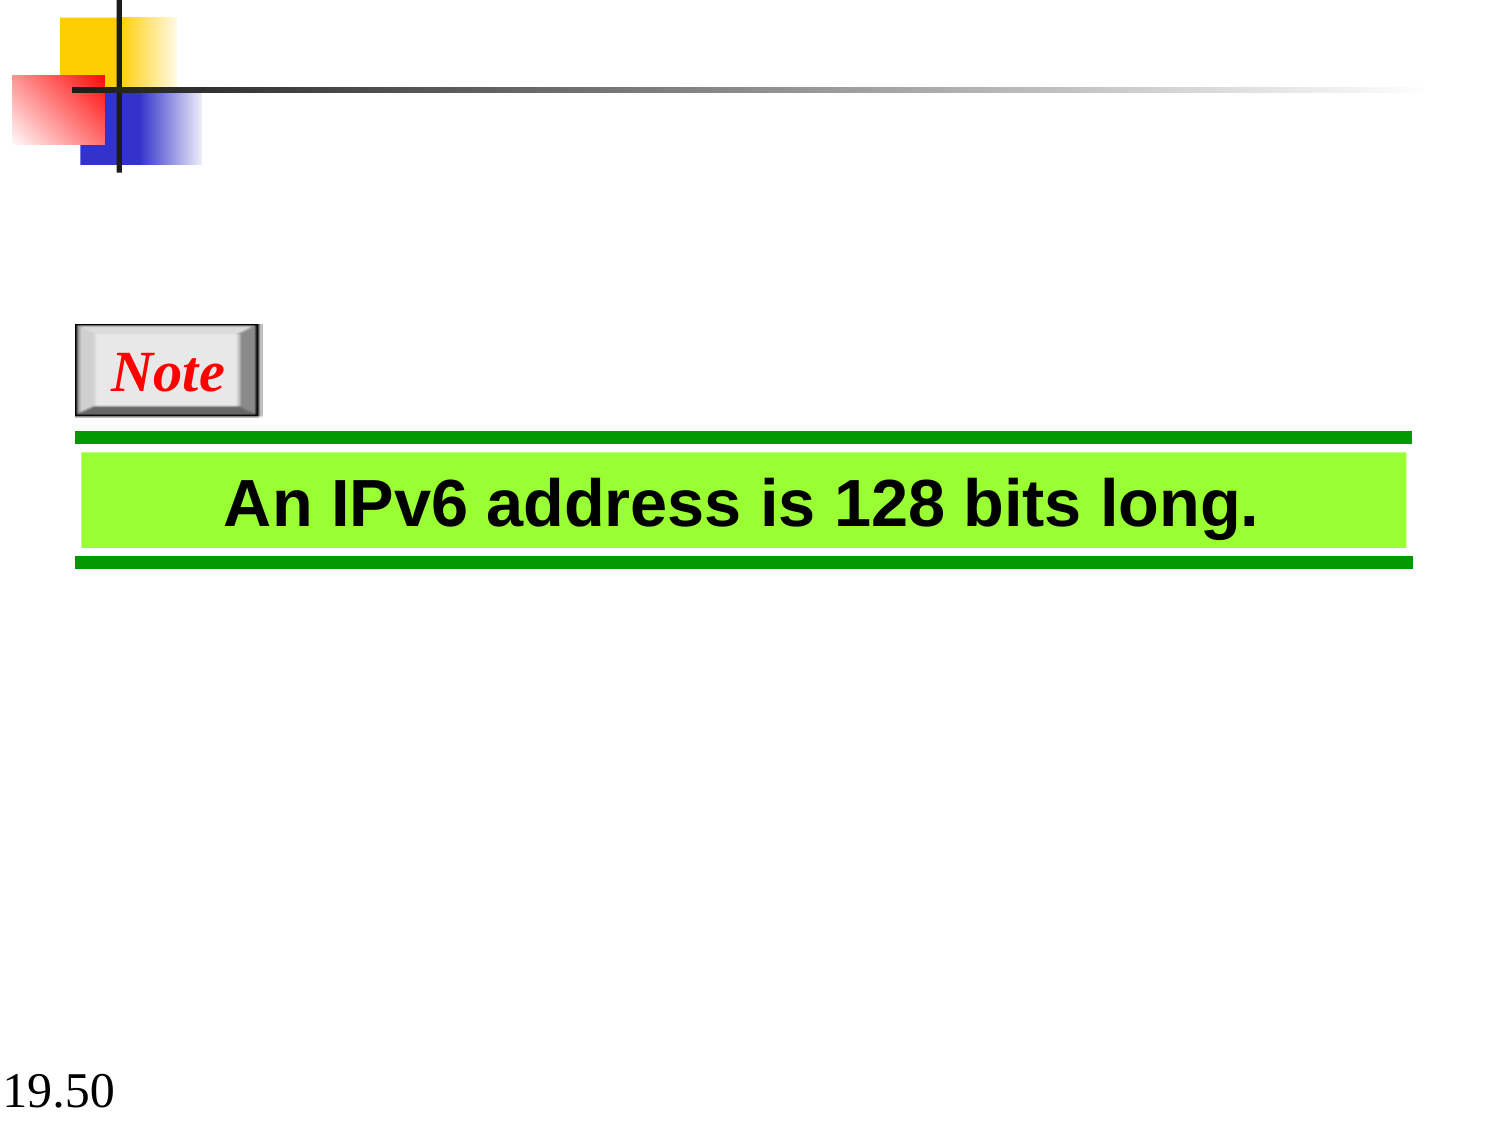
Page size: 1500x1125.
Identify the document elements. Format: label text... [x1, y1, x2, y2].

picture [74, 324, 263, 419]
text_box 19.50 [0, 1060, 121, 1125]
text_box [81, 452, 1407, 548]
picture [12, 17, 1422, 165]
text_box An IPv6 address is 128 bits long. [221, 458, 1264, 541]
